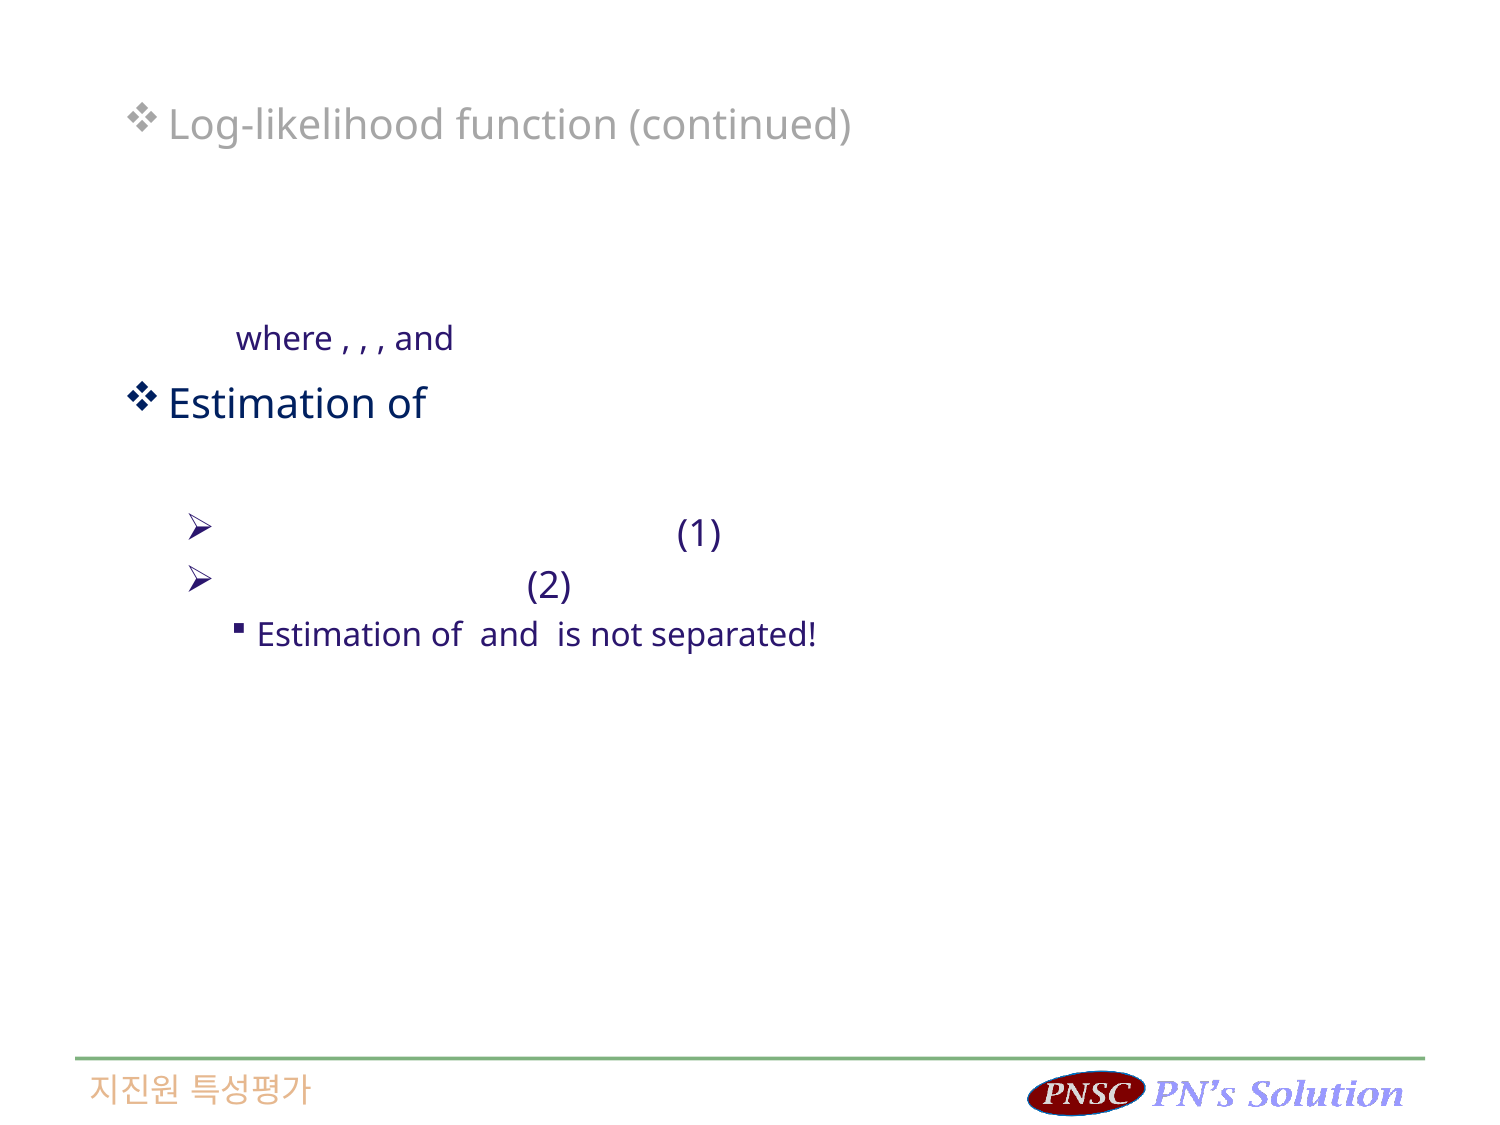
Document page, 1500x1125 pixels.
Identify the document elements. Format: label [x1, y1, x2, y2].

picture [1022, 1062, 1425, 1125]
